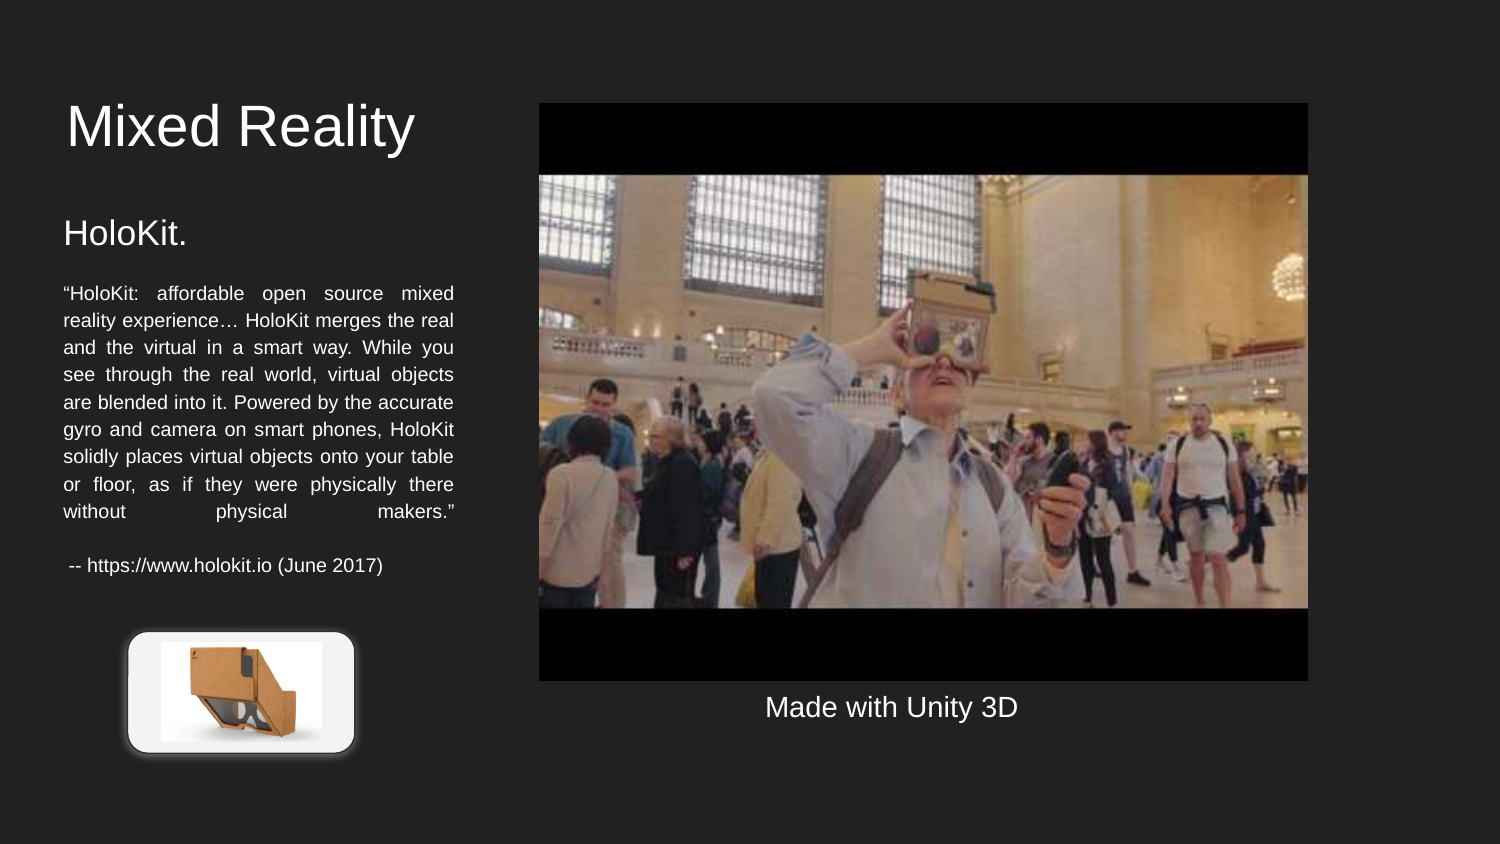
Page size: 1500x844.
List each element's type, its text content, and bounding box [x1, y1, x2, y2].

list HoloKit. “HoloKit: affordable open source mixed reality experience… HoloKit merges the real and the virtual in a smart way. While you see through the real world, virtual objects are blended into it. Powered by the accurate gyro and camera on smart phones, HoloKit solidly places virtual objects onto your table or floor, as if they were physically there without physical makers.” -- https://www.holokit.io (June 2017) [48, 189, 470, 750]
picture [160, 642, 322, 743]
text_box Made with Unity 3D [749, 688, 1298, 738]
text_box [127, 631, 355, 754]
picture [538, 103, 1308, 681]
title Open Source [120, 627, 361, 750]
title Mixed Reality [51, 72, 1449, 167]
